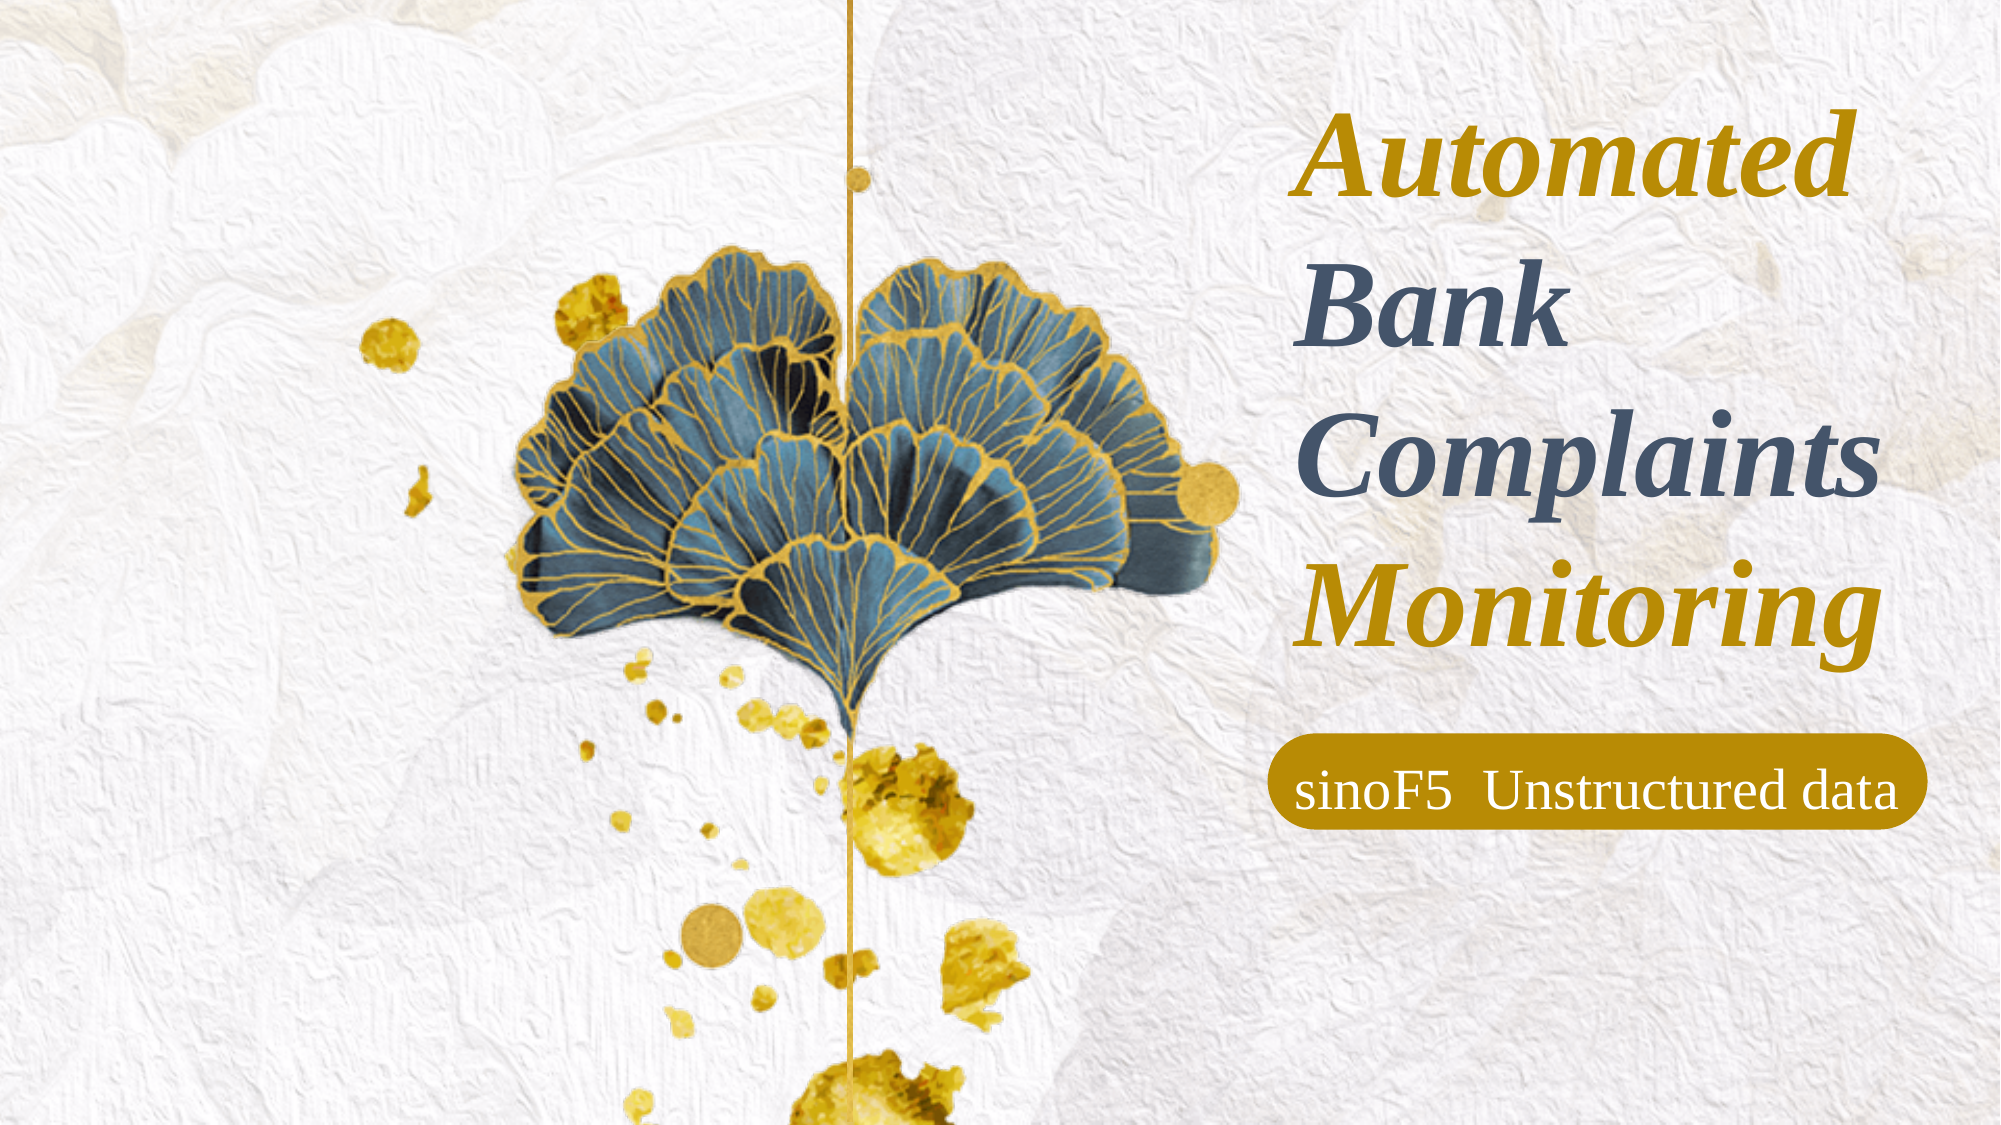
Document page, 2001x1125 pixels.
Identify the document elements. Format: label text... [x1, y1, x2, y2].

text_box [1267, 733, 1940, 830]
picture [0, 0, 2000, 1125]
text_box Automated Bank Complaints Monitoring [1462, 63, 1996, 259]
